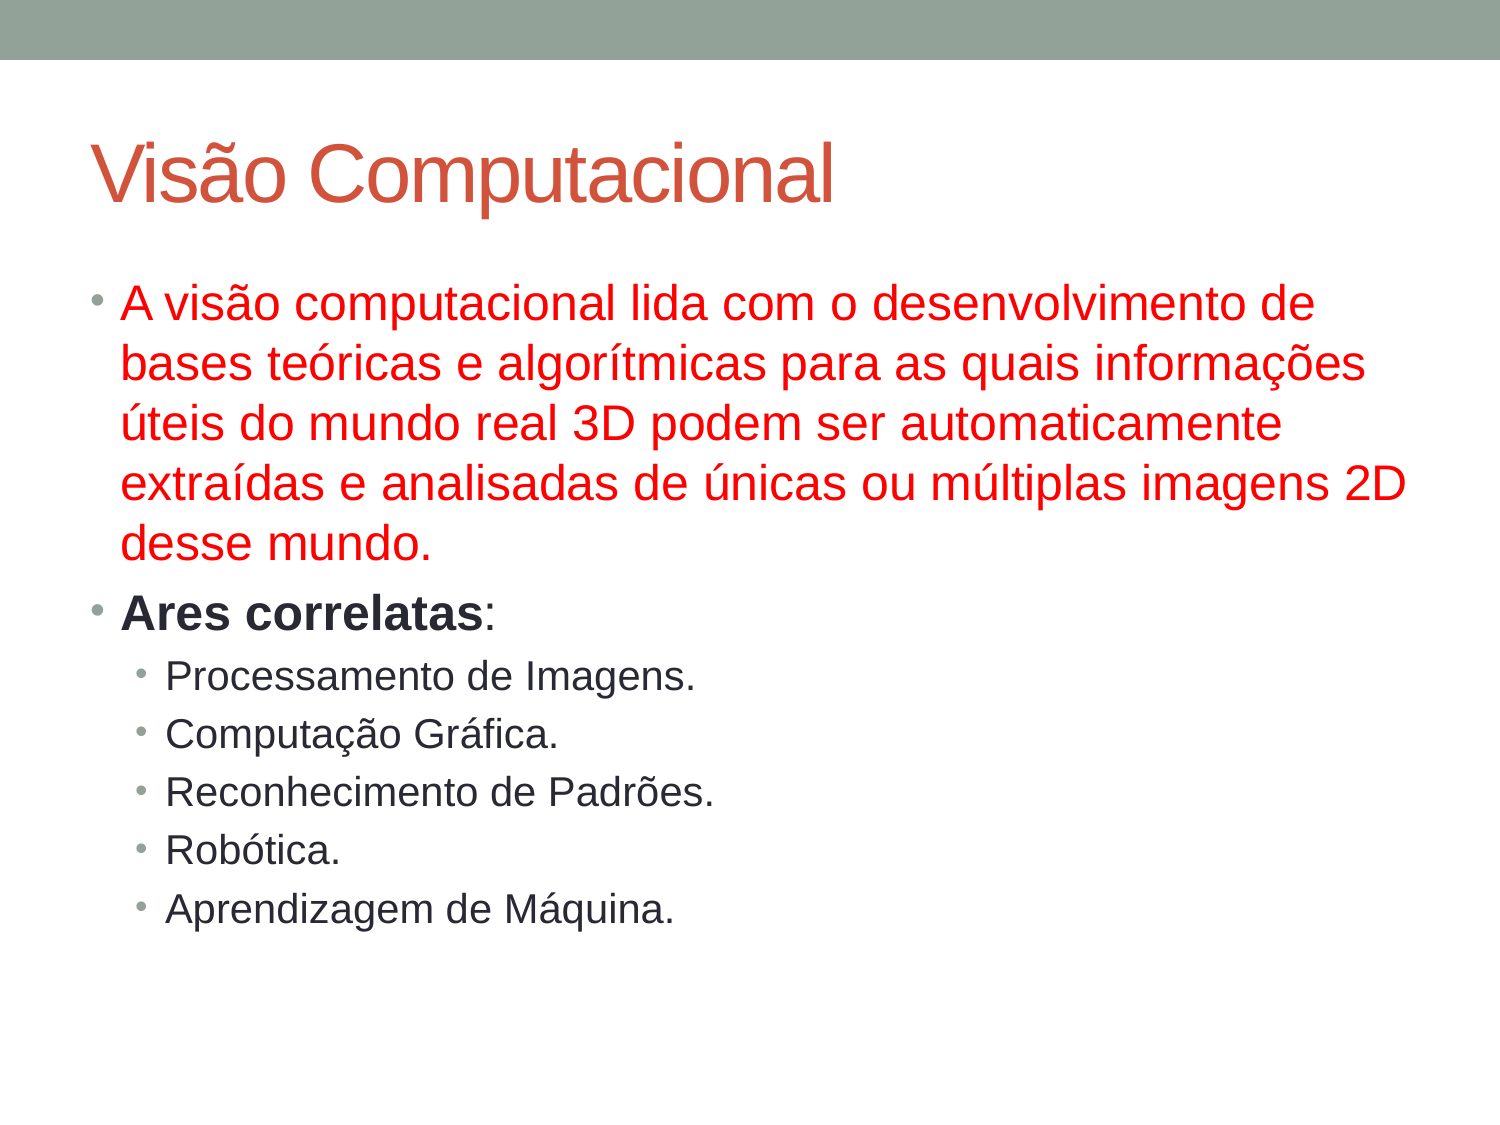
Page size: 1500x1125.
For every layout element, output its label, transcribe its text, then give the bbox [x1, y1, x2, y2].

list A visão computacional lida com o desenvolvimento de bases teóricas e algorítmicas para as quais informações úteis do mundo real 3D podem ser automaticamente extraídas e analisadas de únicas ou múltiplas imagens 2D desse mundo. Ares correlatas: Processamento de Imagens. Computação Gráfica. Reconhecimento de Padrões. Robótica. Aprendizagem de Máquina. [75, 262, 1425, 1063]
title Visão Computacional [75, 87, 1425, 250]
